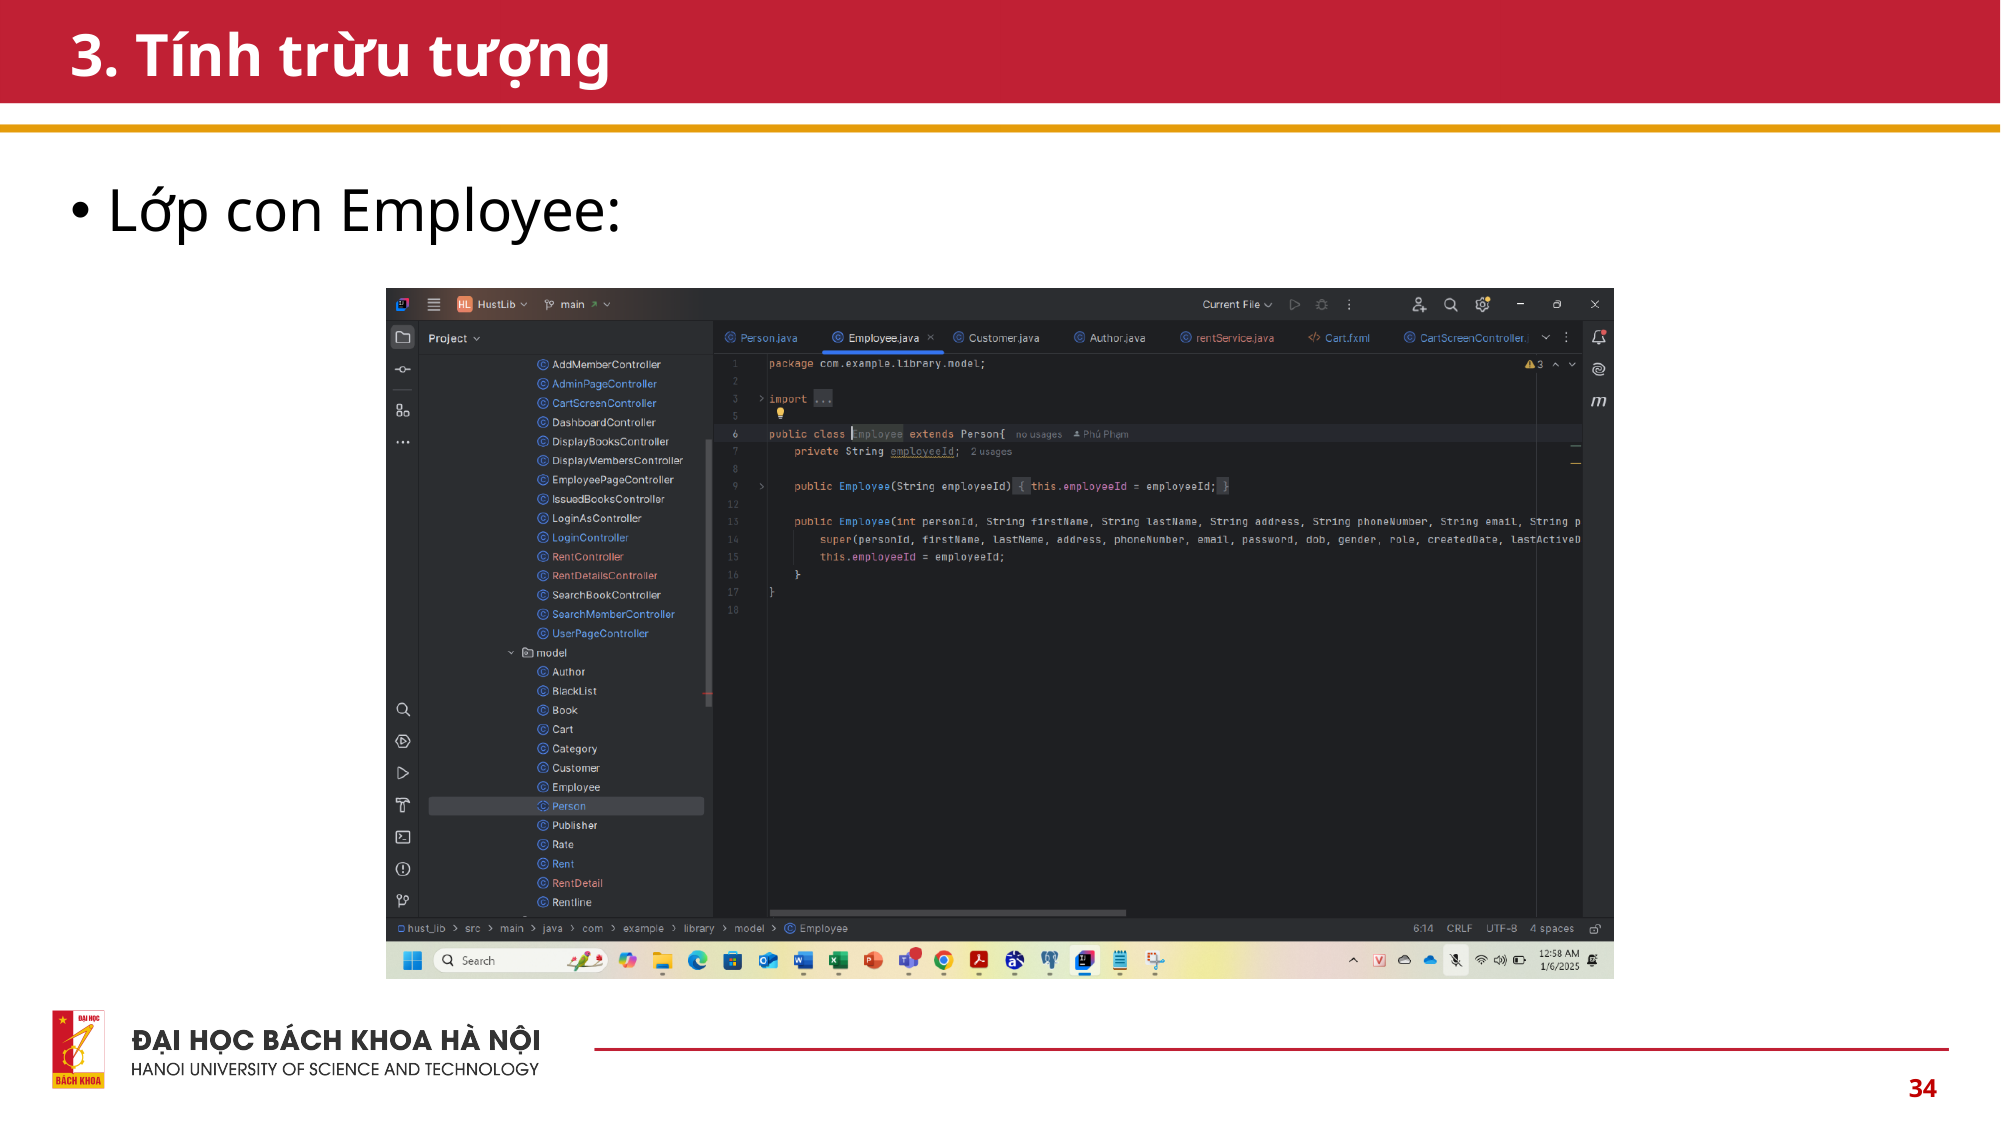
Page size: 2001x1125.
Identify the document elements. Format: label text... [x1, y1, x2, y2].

picture [0, 0, 2001, 1125]
list Lớp con Employee: [55, 173, 1945, 979]
title 3. Tính trừu tượng [55, 18, 1945, 90]
slide_number 34 [1502, 1065, 1953, 1125]
